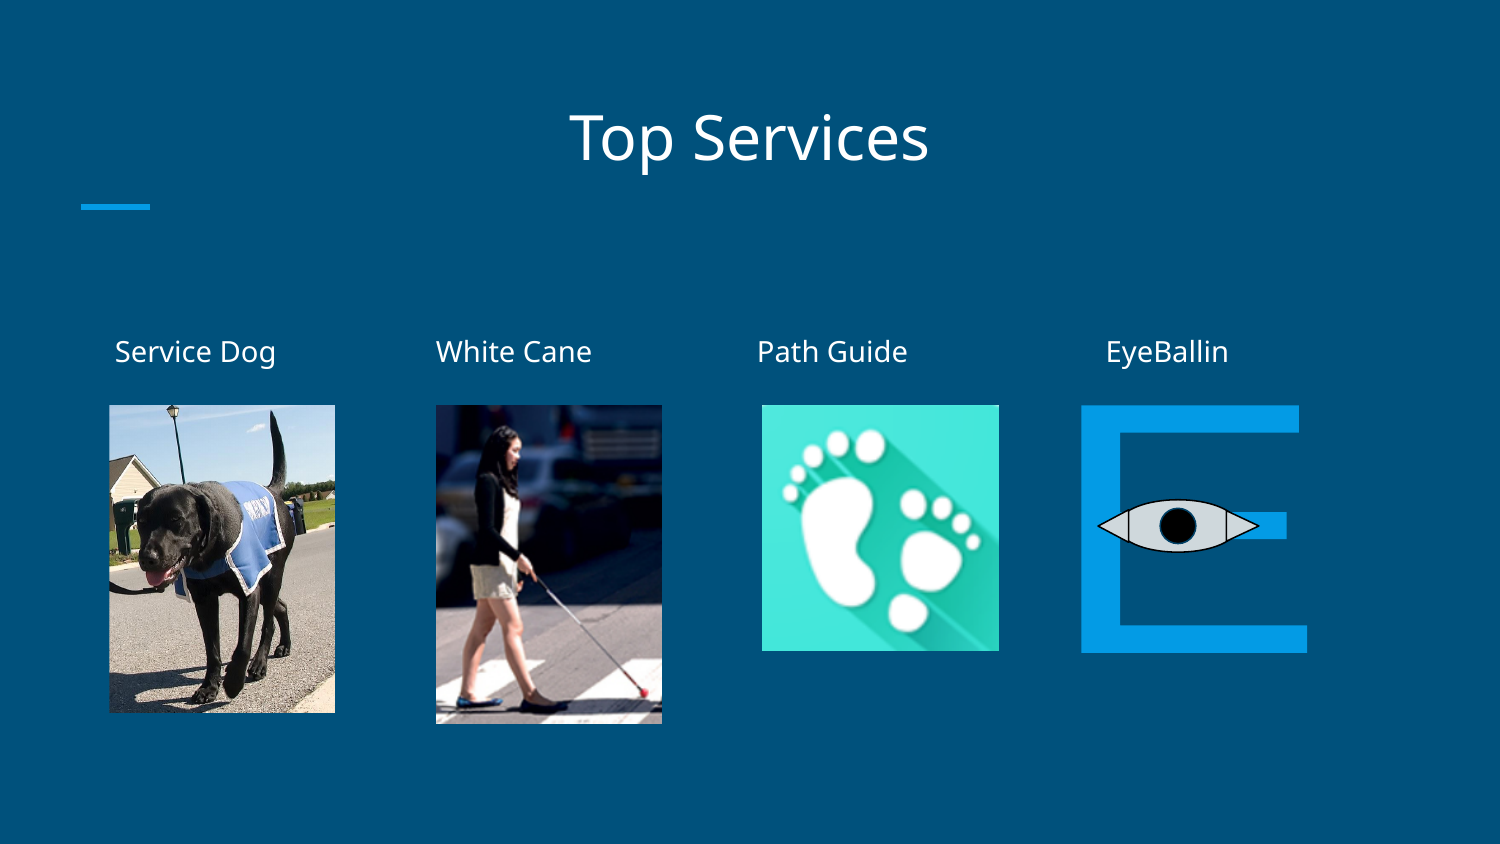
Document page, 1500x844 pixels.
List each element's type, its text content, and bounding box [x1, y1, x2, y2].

picture [437, 406, 661, 723]
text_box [1081, 405, 1308, 654]
text_box EyeBallin [1090, 317, 1327, 359]
list [63, 244, 1327, 750]
text_box White Cane [420, 318, 678, 373]
title Top Services [63, 75, 1437, 188]
text_box Path Guide [741, 318, 999, 373]
picture [763, 406, 998, 650]
picture [110, 406, 334, 712]
text_box Service Dog [99, 318, 357, 373]
